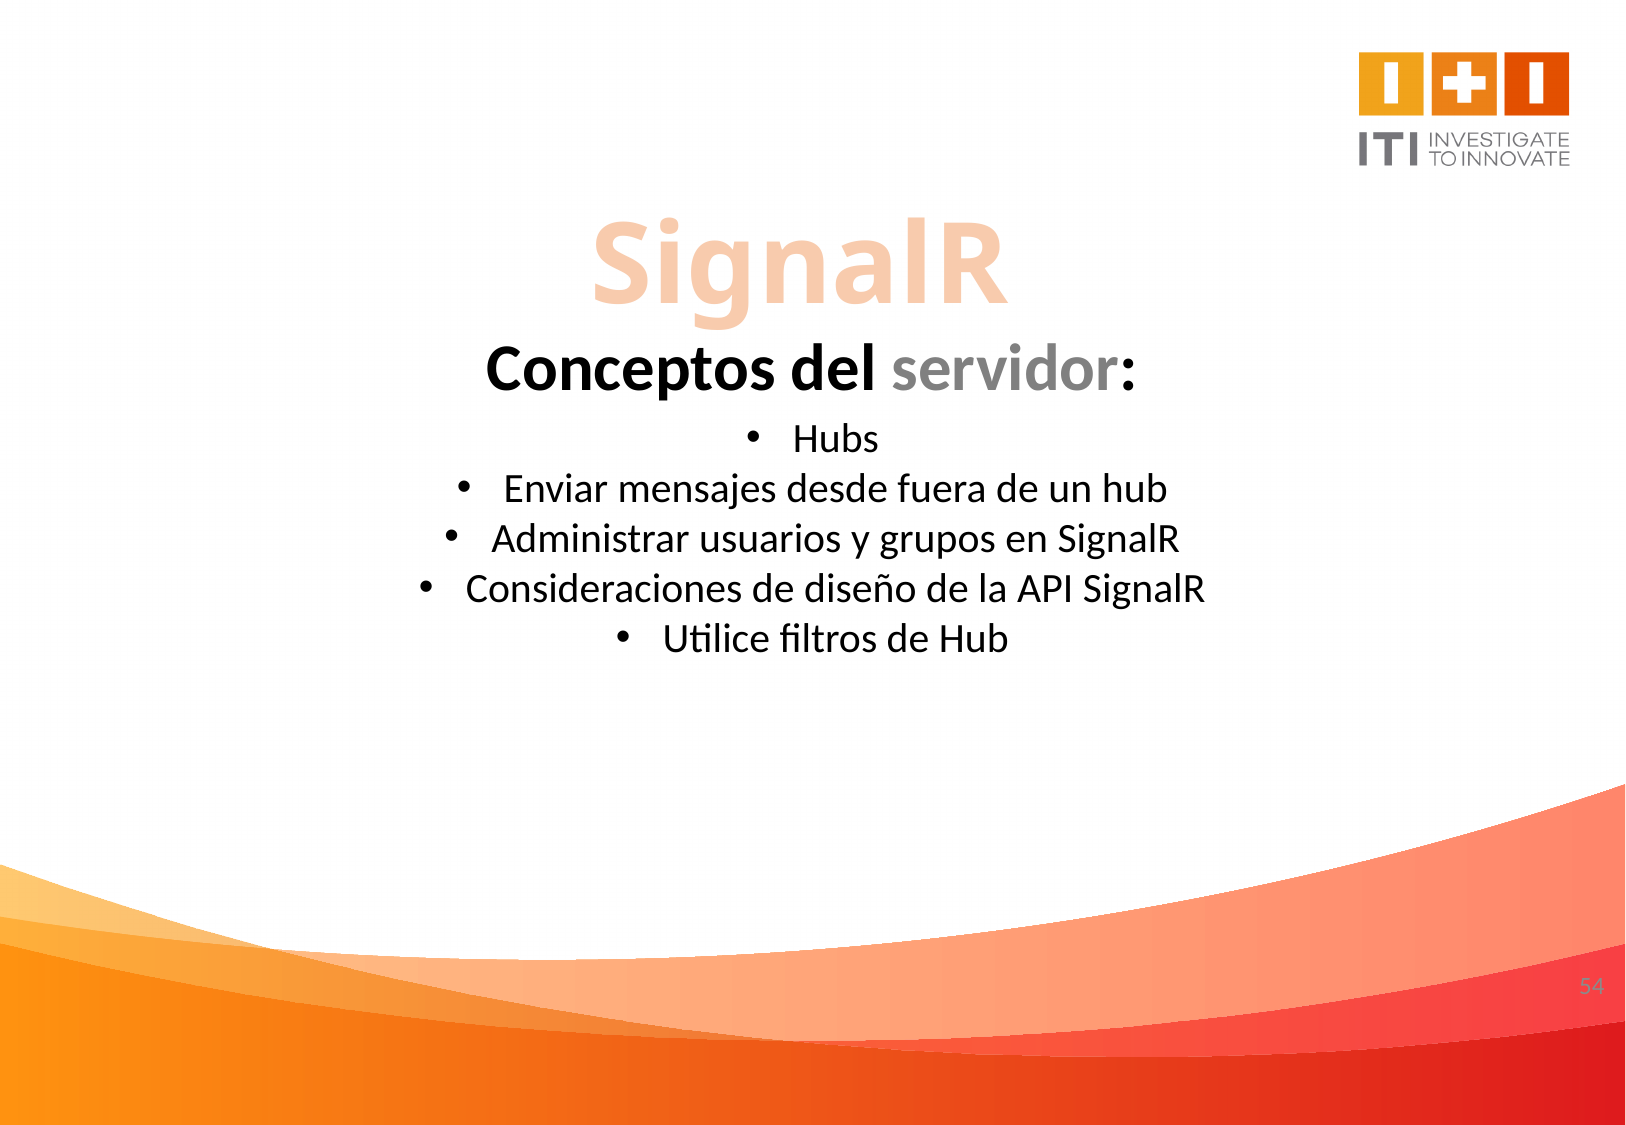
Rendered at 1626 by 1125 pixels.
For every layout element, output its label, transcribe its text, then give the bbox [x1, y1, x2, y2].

text_box SignalR [0, 183, 1625, 316]
text_box Hubs Enviar mensajes desde fuera de un hub Administrar usuarios y grupos en SignalR Consideraciones de diseño de la API SignalR Utilice filtros de Hub [0, 403, 1625, 669]
slide_number 54 [1507, 949, 1605, 1020]
text_box Conceptos del servidor: [0, 316, 1625, 403]
picture [0, 0, 1626, 960]
